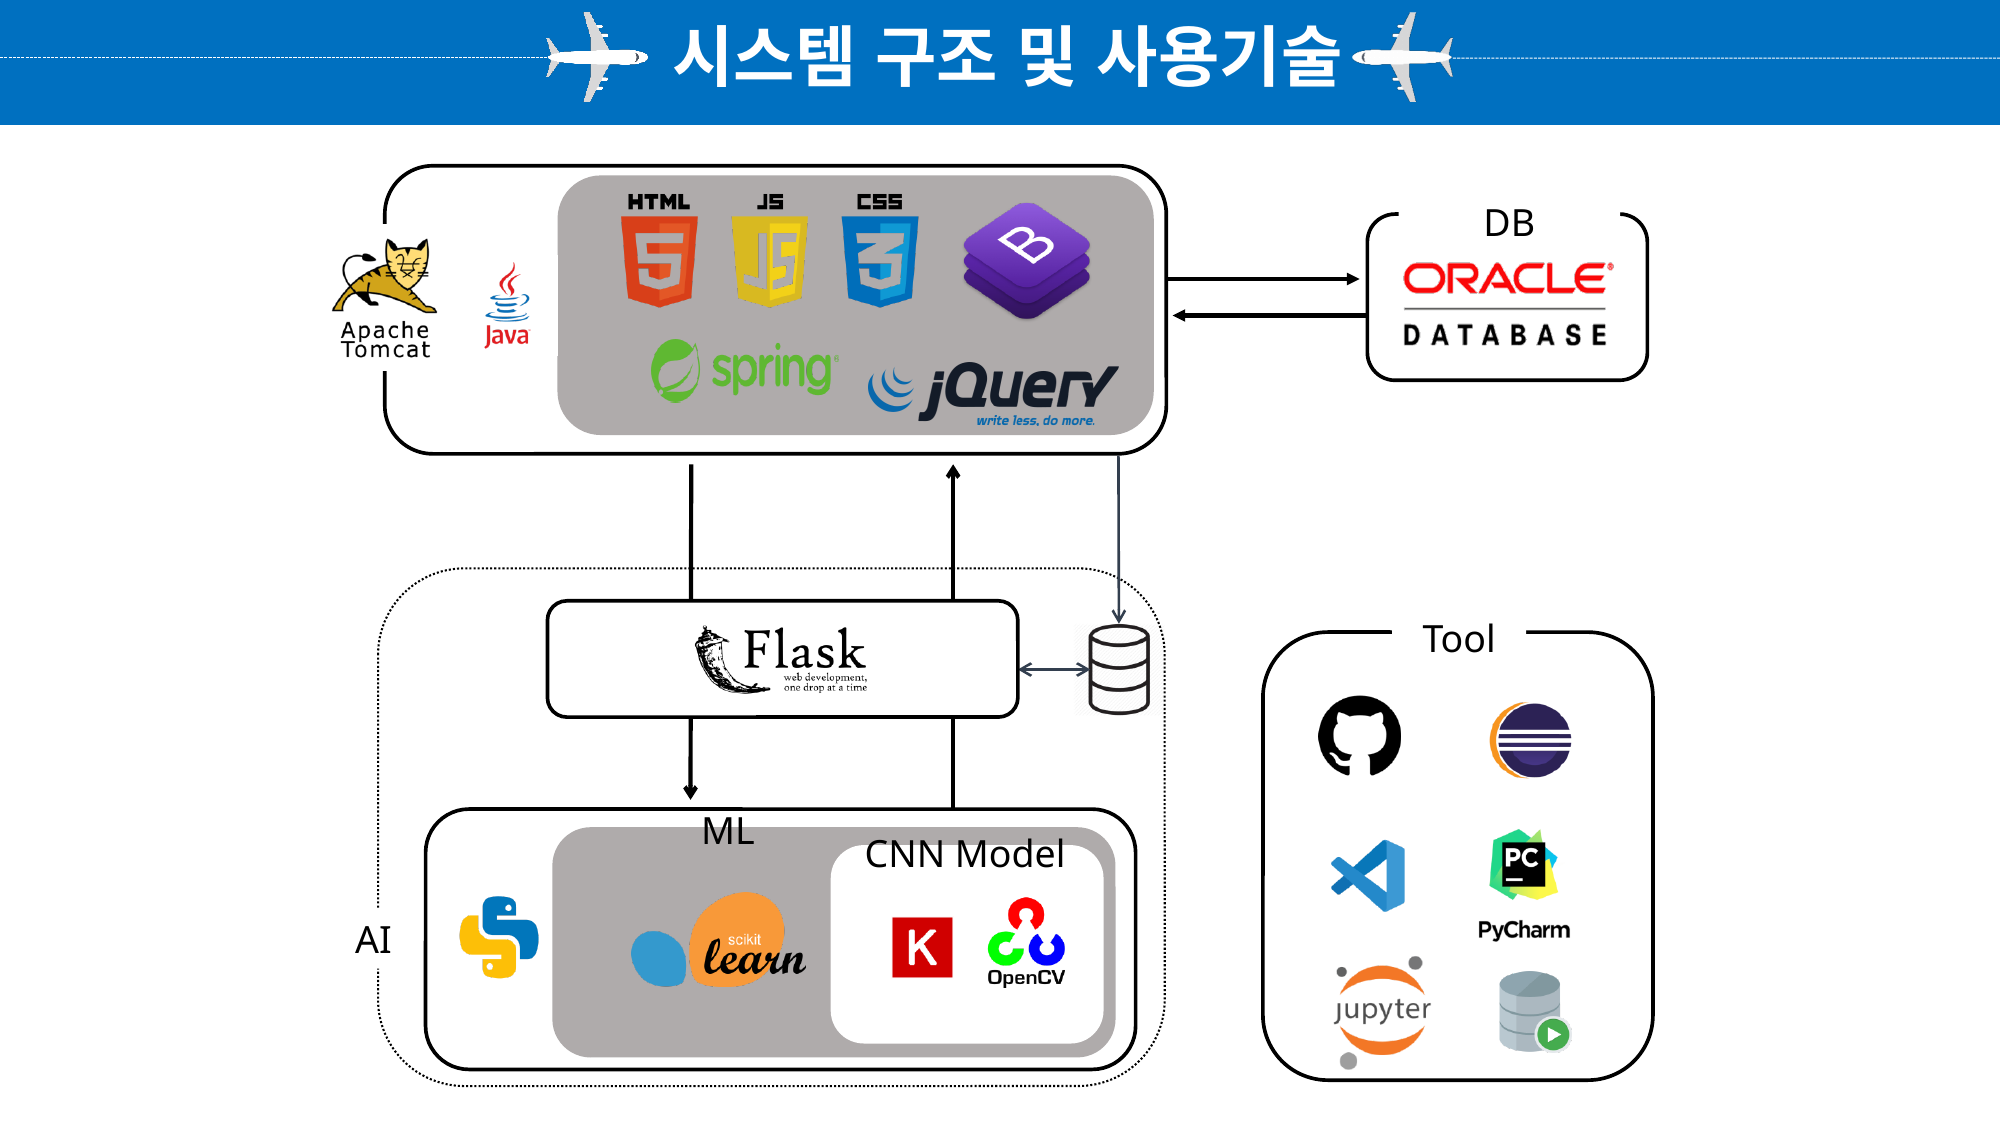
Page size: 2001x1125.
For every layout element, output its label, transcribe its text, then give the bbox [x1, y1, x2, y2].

picture [1332, 954, 1432, 1070]
picture [690, 623, 871, 695]
picture [1457, 822, 1578, 948]
picture [447, 885, 548, 989]
text_box [954, 599, 1019, 719]
picture [953, 199, 1100, 323]
text_box [383, 164, 1168, 455]
picture [1459, 669, 1601, 811]
text_box Tool [1392, 607, 1527, 668]
text_box [546, 599, 690, 719]
picture [987, 897, 1065, 988]
text_box 시스템 구조 및 사용기술 [641, 7, 1375, 103]
text_box [377, 567, 1166, 1088]
text_box AI [326, 908, 421, 969]
picture [631, 892, 807, 987]
picture [605, 185, 934, 316]
picture [1073, 623, 1165, 716]
picture [1362, 164, 1647, 449]
picture [1499, 971, 1572, 1053]
picture [1318, 694, 1401, 776]
picture [1329, 838, 1405, 912]
picture [546, 12, 641, 102]
picture [1375, 13, 1453, 102]
picture [860, 885, 984, 1009]
text_box [692, 599, 953, 719]
picture [310, 223, 558, 372]
picture [868, 362, 1119, 426]
picture [651, 339, 839, 403]
text_box [1261, 631, 1654, 1082]
